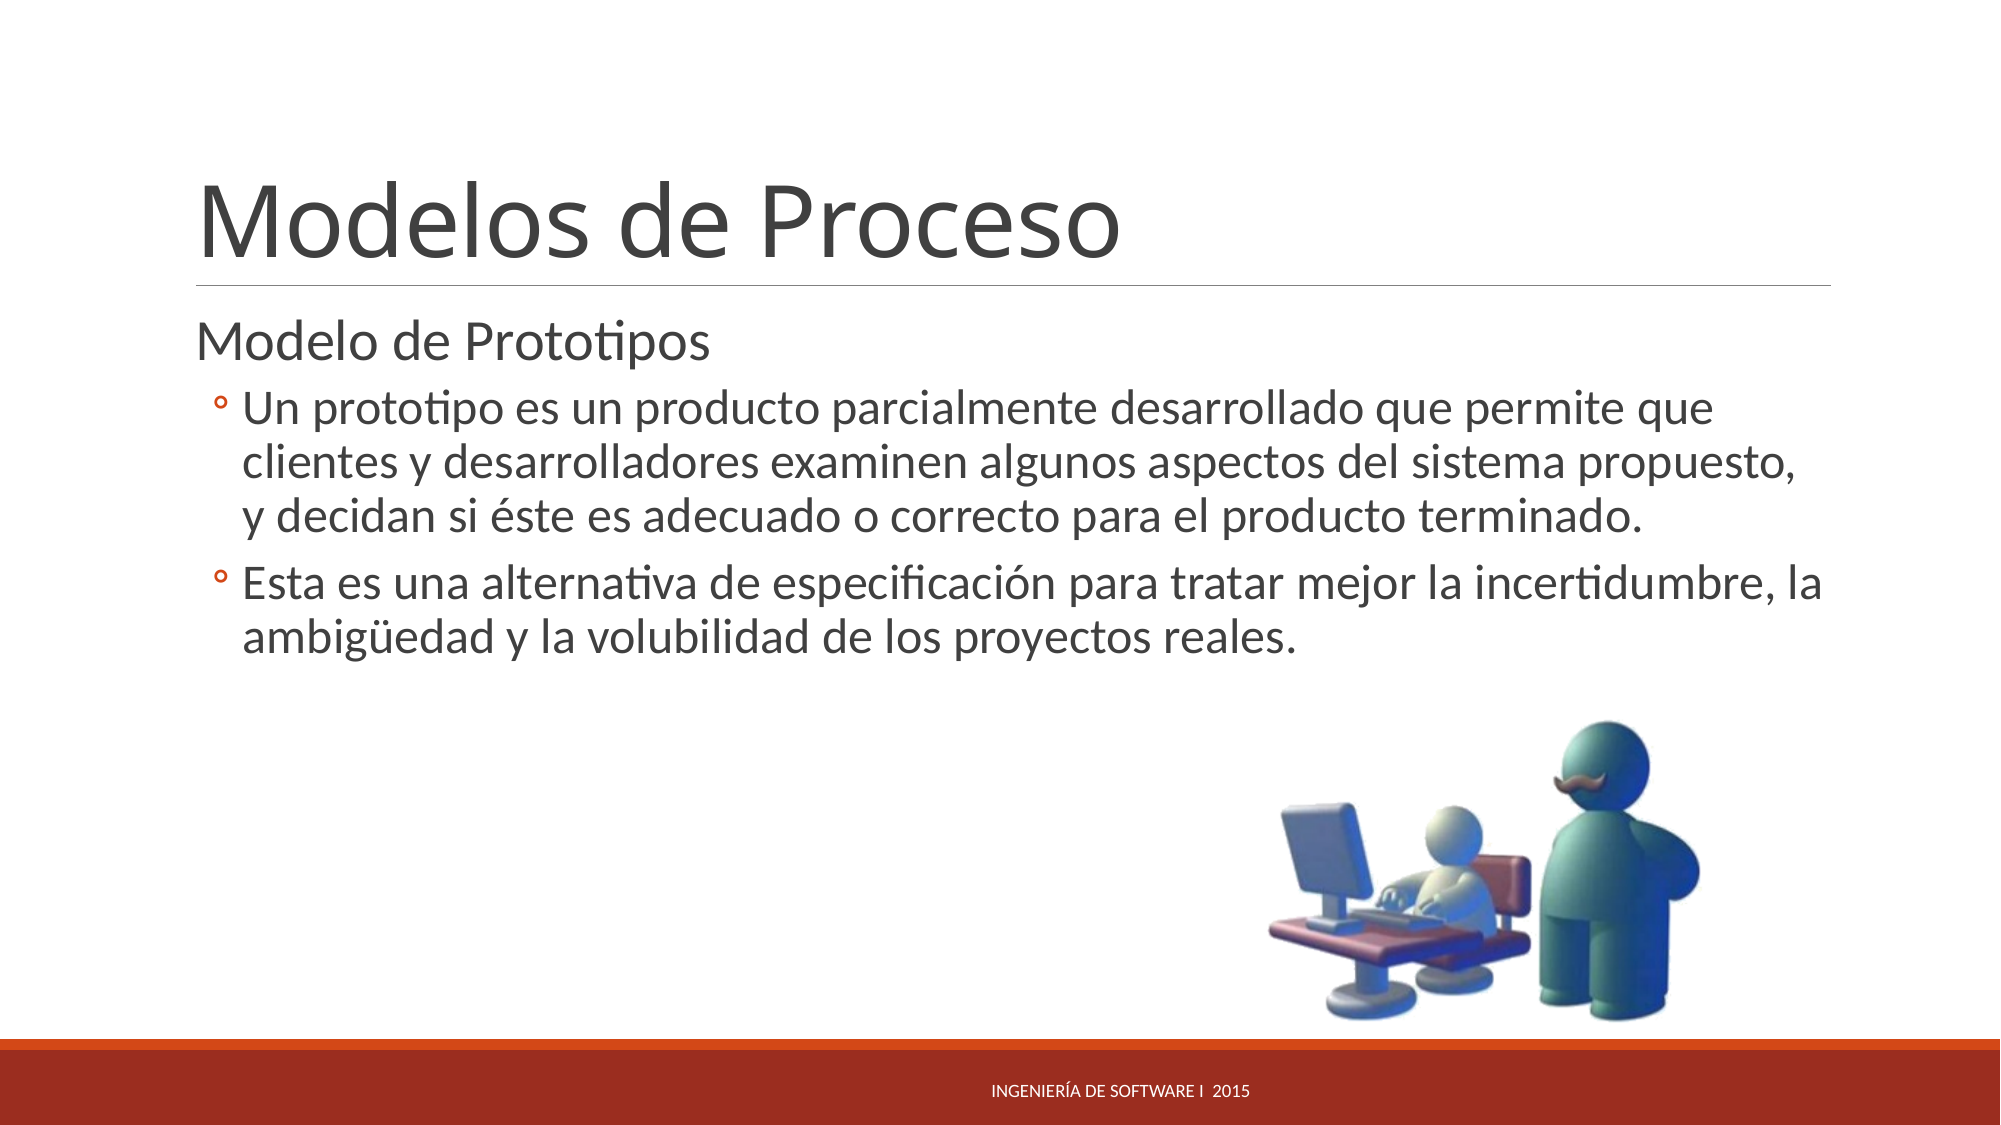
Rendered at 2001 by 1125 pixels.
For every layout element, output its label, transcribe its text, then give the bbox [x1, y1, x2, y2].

list Modelo de Prototipos Un prototipo es un producto parcialmente desarrollado que permite que clientes y desarrolladores examinen algunos aspectos del sistema propuesto, y decidan si éste es adecuado o correcto para el producto terminado. Esta es una alternativa de especificación para tratar mejor la incertidumbre, la ambigüedad y la volubilidad de los proyectos reales. [180, 302, 1830, 963]
title Modelos de Proceso [180, 47, 1830, 285]
picture [1265, 700, 1721, 1045]
footer Ingeniería de Software I 2015 [695, 1059, 1547, 1120]
